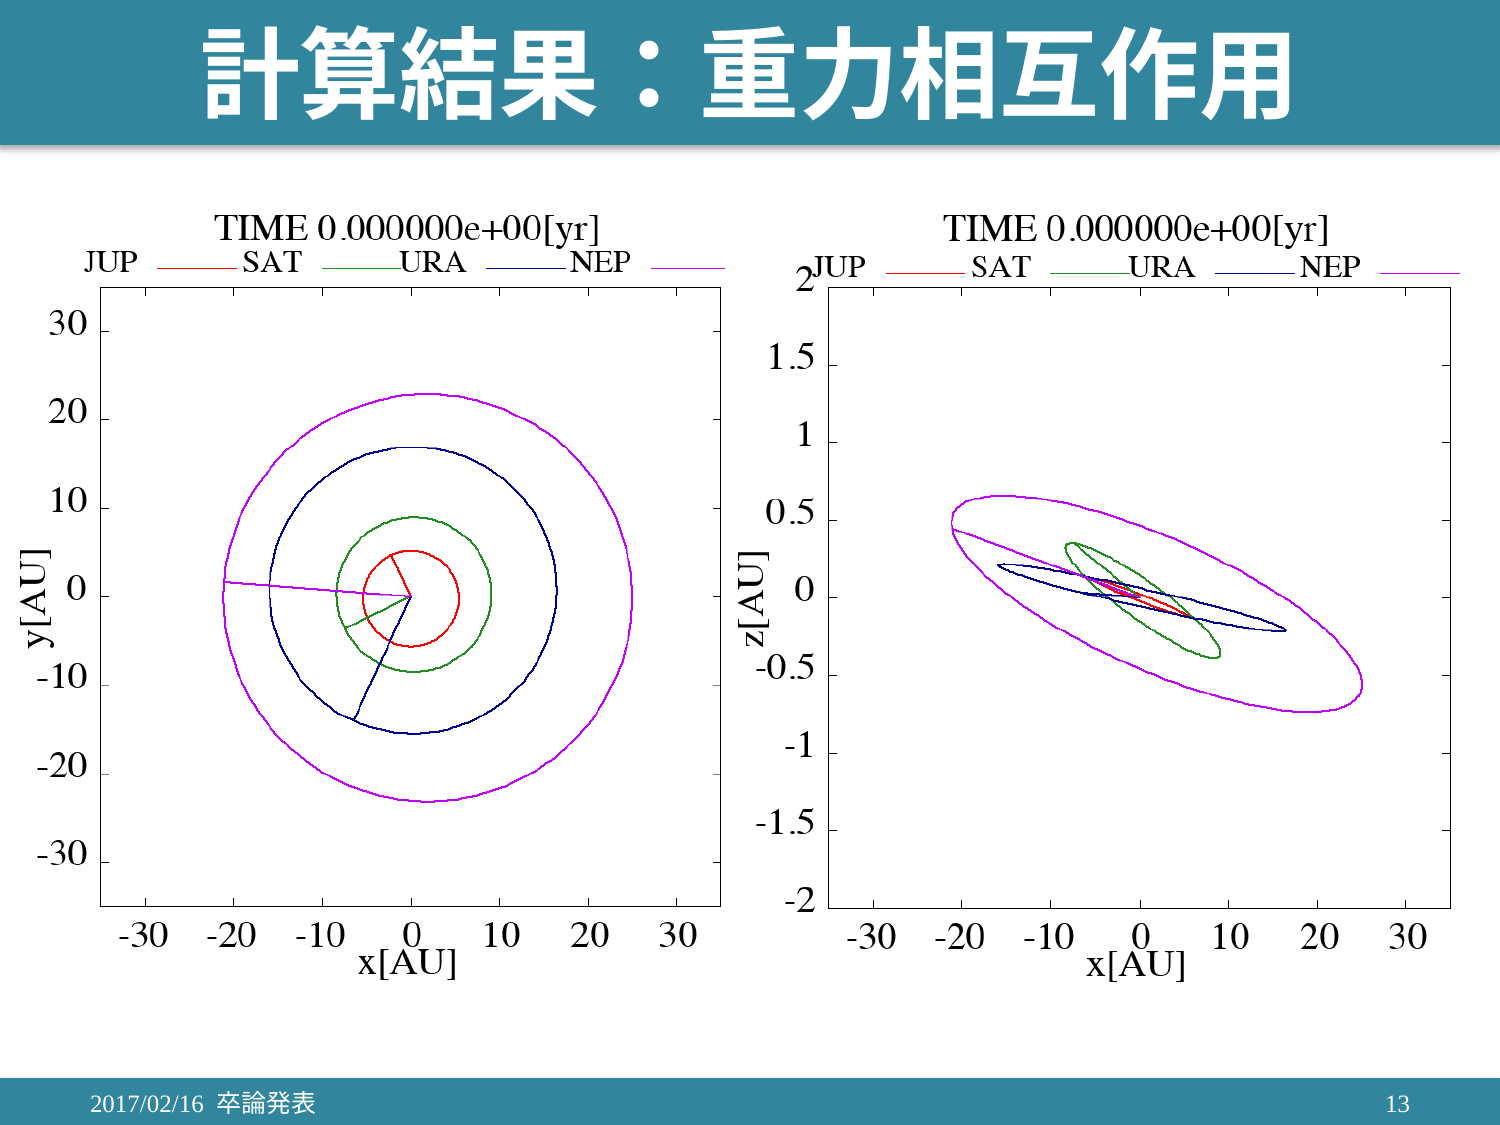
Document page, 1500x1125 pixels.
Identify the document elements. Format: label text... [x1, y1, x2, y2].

title 計算結果：重力相互作用 [75, 0, 1425, 144]
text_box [1, 208, 722, 984]
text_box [724, 208, 1500, 986]
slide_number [75, 1080, 425, 1125]
slide_number 13 [1074, 1080, 1425, 1125]
